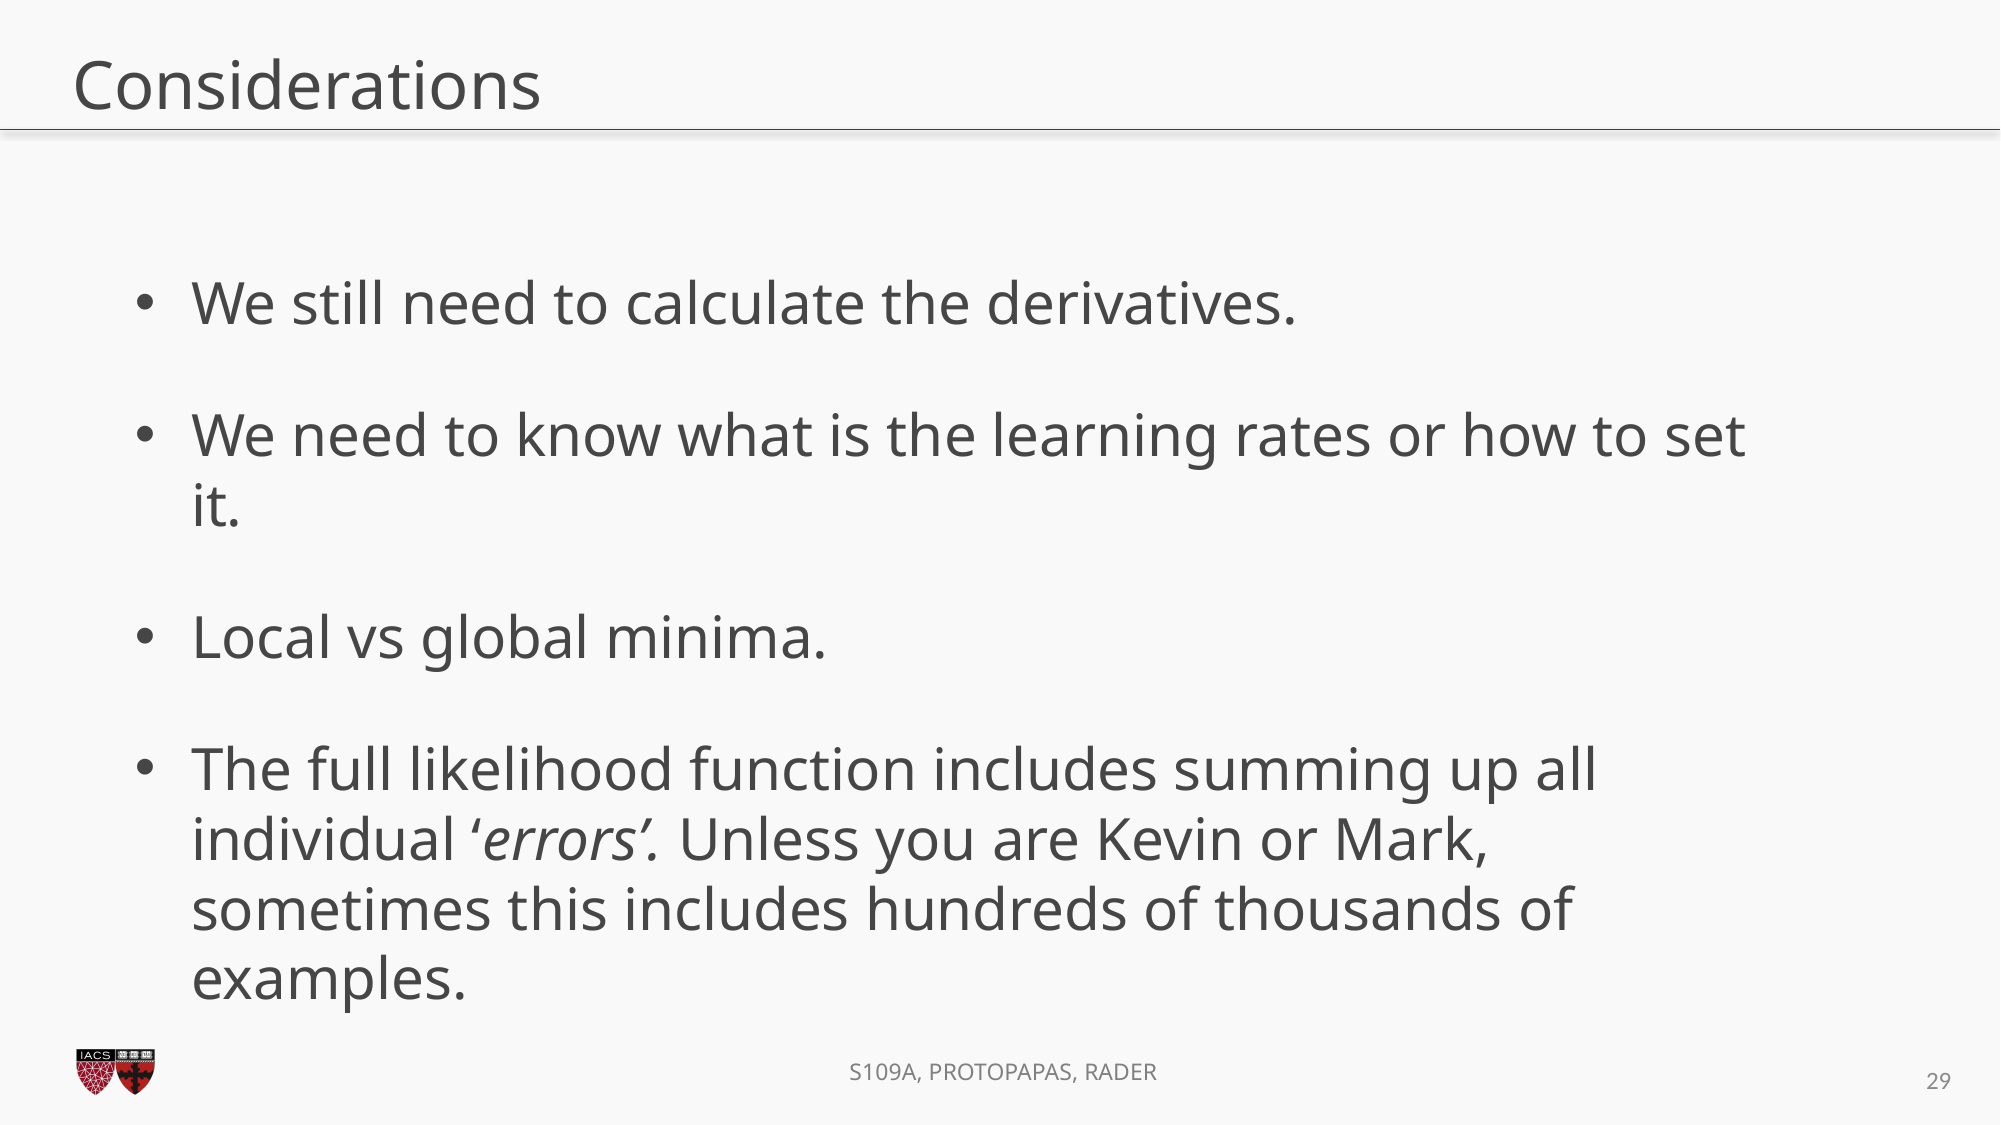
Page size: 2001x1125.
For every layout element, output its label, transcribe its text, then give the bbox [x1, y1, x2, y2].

list We still need to calculate the derivatives. We need to know what is the learning rates or how to set it. Local vs global minima. The full likelihood function includes summing up all individual ‘errors’. Unless you are Kevin or Mark, sometimes this includes hundreds of thousands of examples. [120, 259, 1815, 606]
picture [75, 1049, 155, 1095]
slide_number 29 [1500, 1050, 1967, 1110]
title Considerations [57, 35, 1943, 162]
